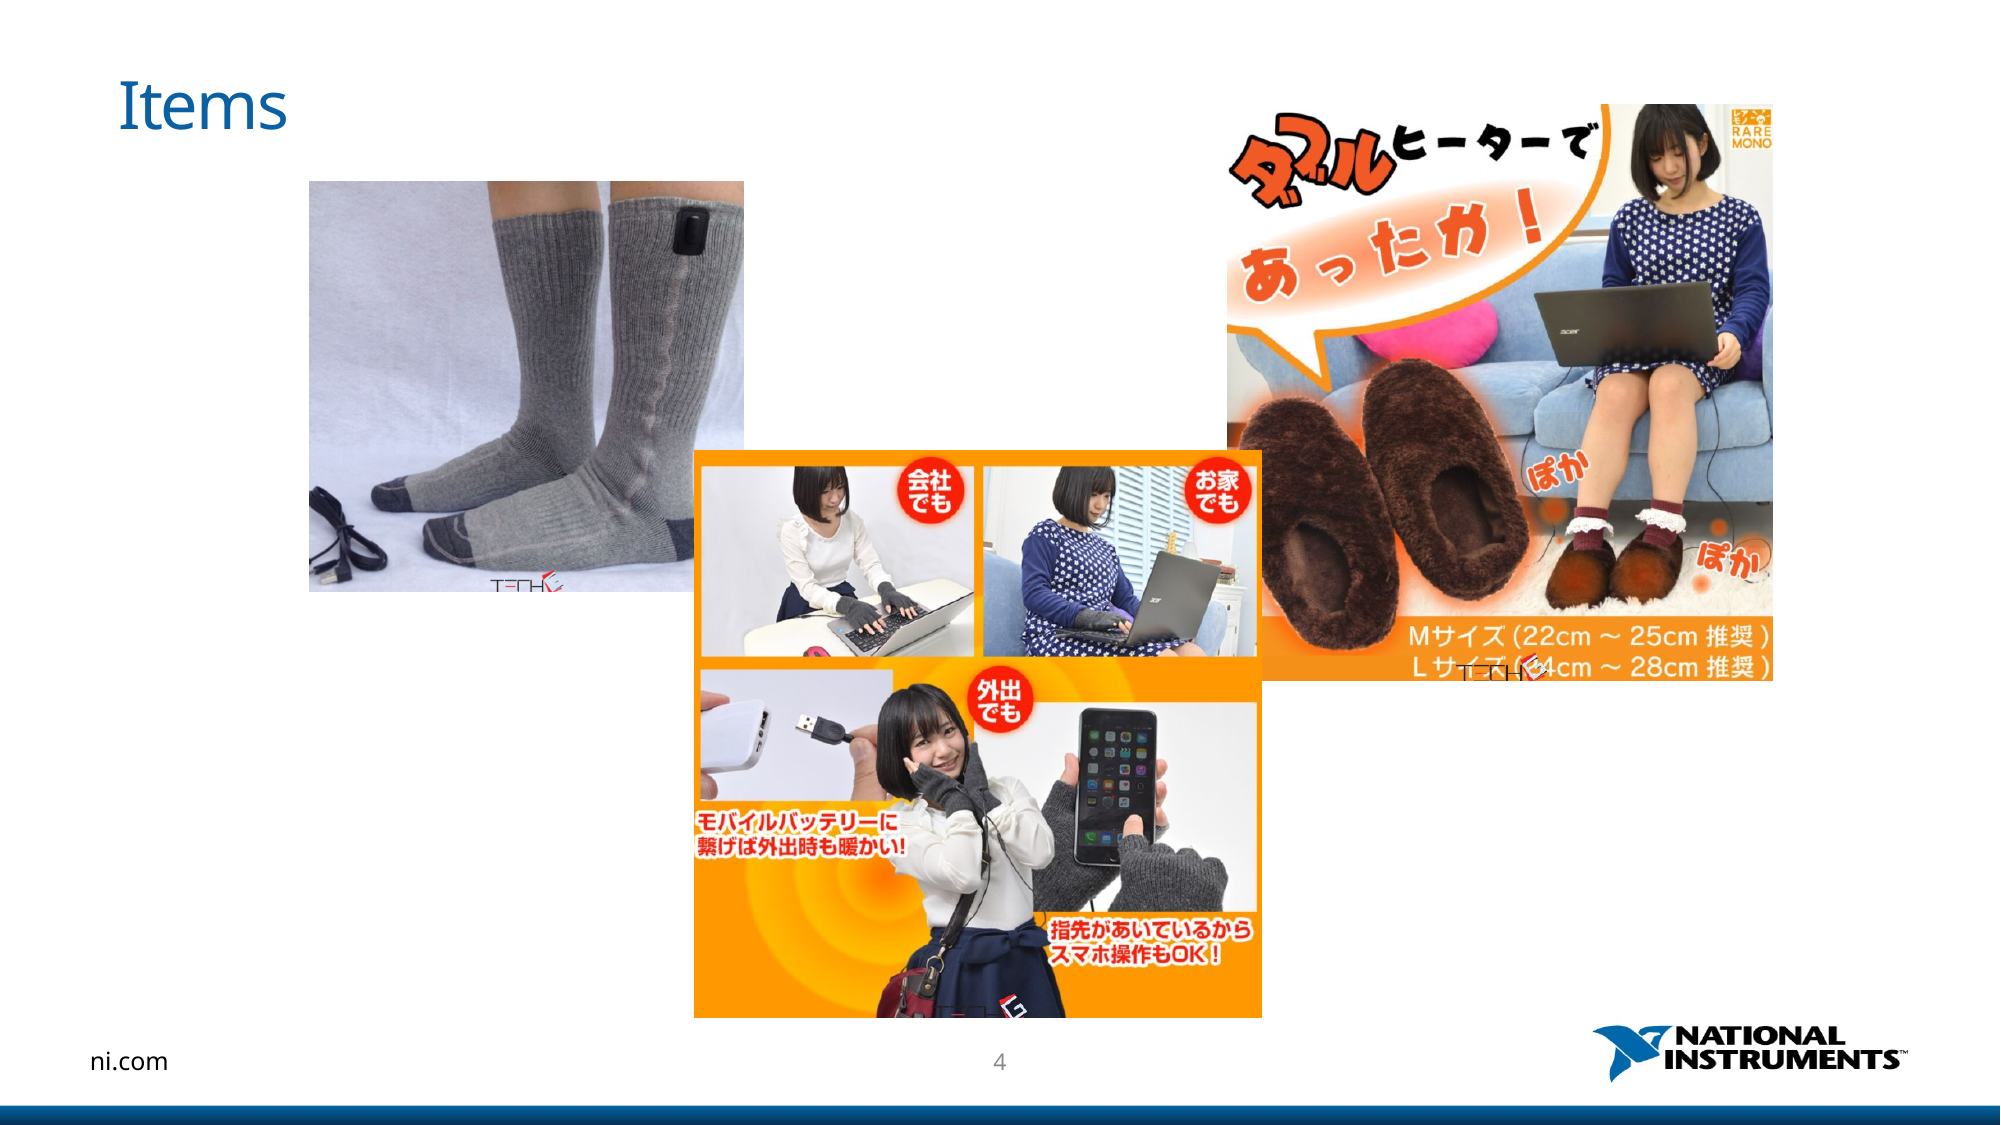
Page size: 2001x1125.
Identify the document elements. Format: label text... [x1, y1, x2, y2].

title Items [103, 23, 1891, 182]
picture [0, 0, 2000, 1125]
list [309, 181, 744, 593]
